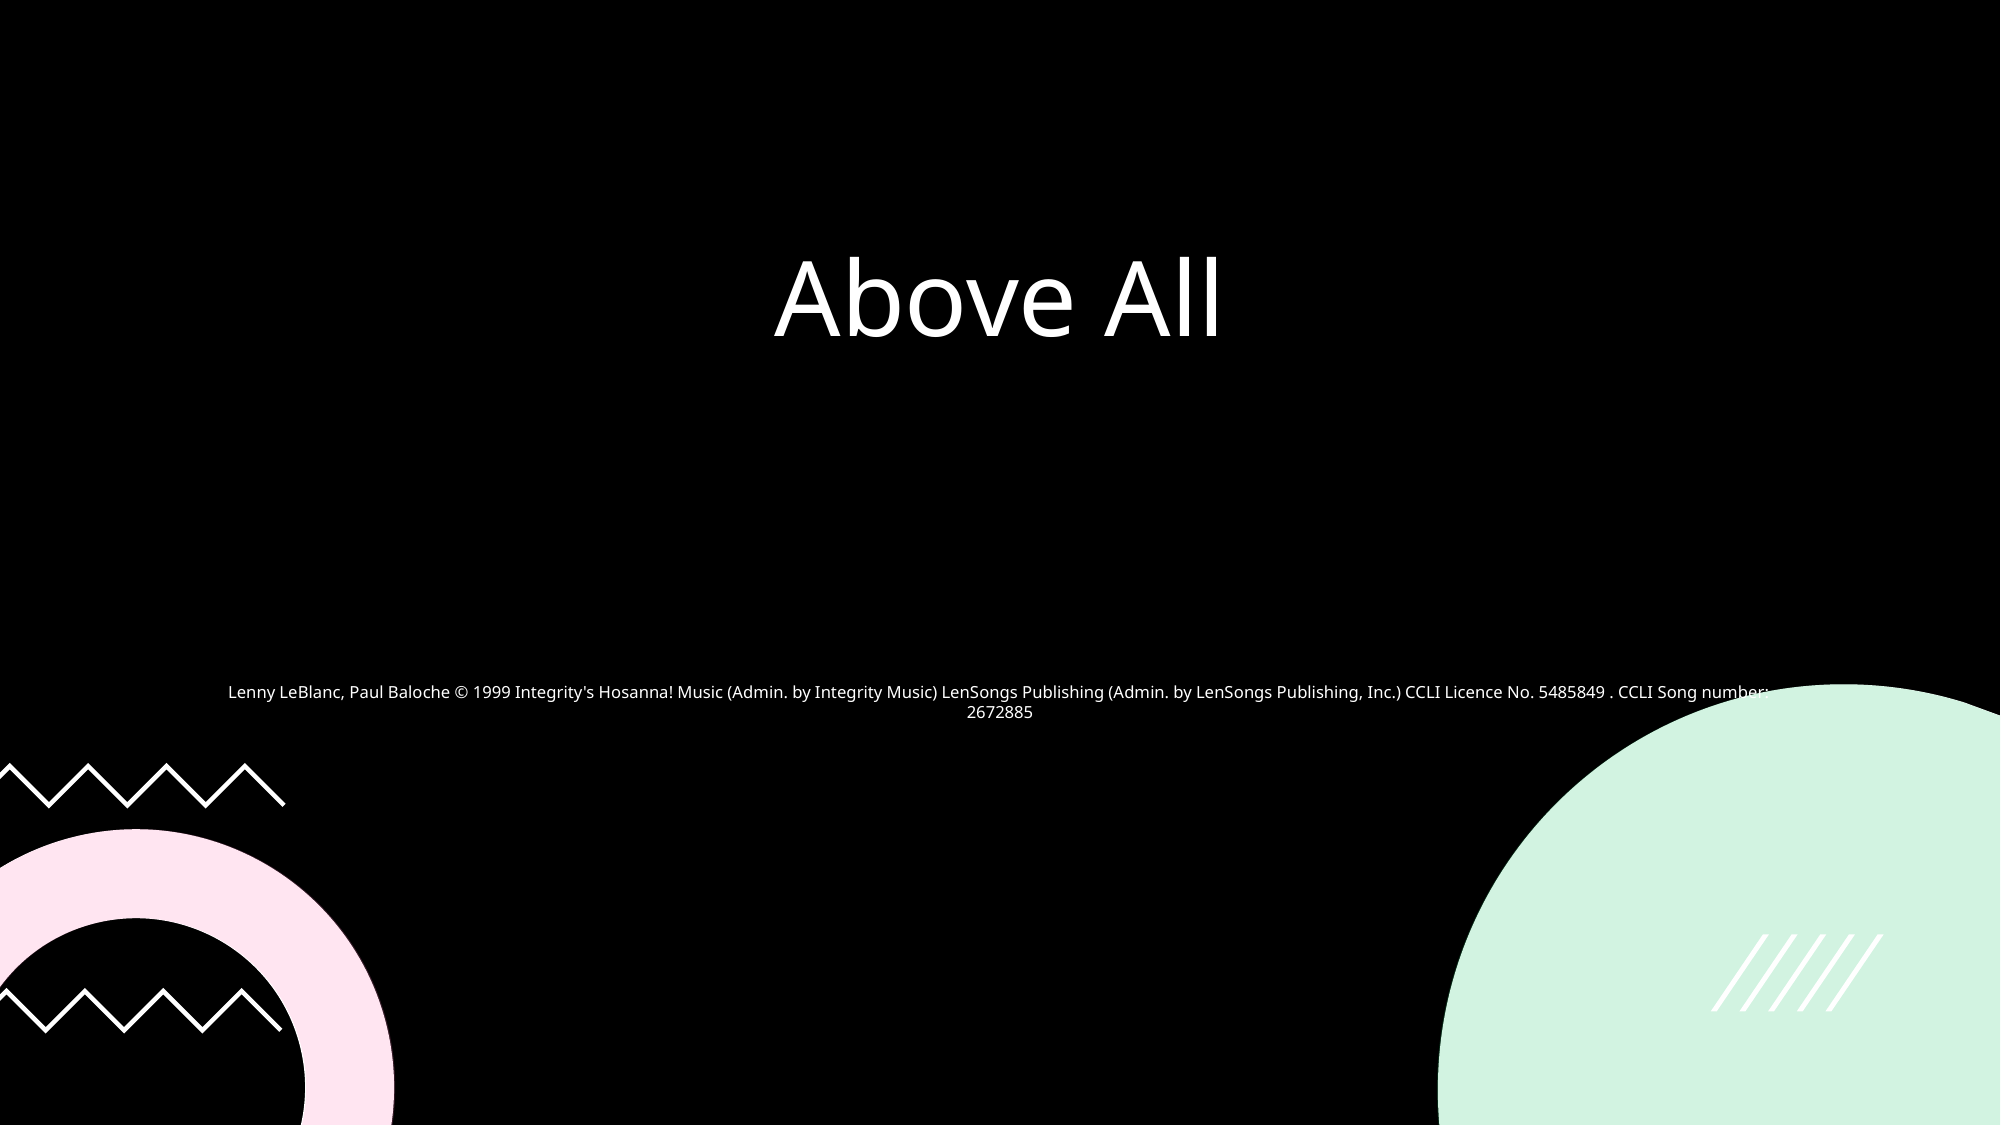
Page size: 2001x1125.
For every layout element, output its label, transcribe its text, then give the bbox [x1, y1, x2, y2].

text_box Above All [200, 224, 1800, 365]
text_box Lenny LeBlanc, Paul Baloche © 1999 Integrity's Hosanna! Music (Admin. by Integrity Music) LenSongs Publishing (Admin. by LenSongs Publishing, Inc.) CCLI Licence No. 5485849 . CCLI Song number: 2672885 [200, 674, 1800, 730]
